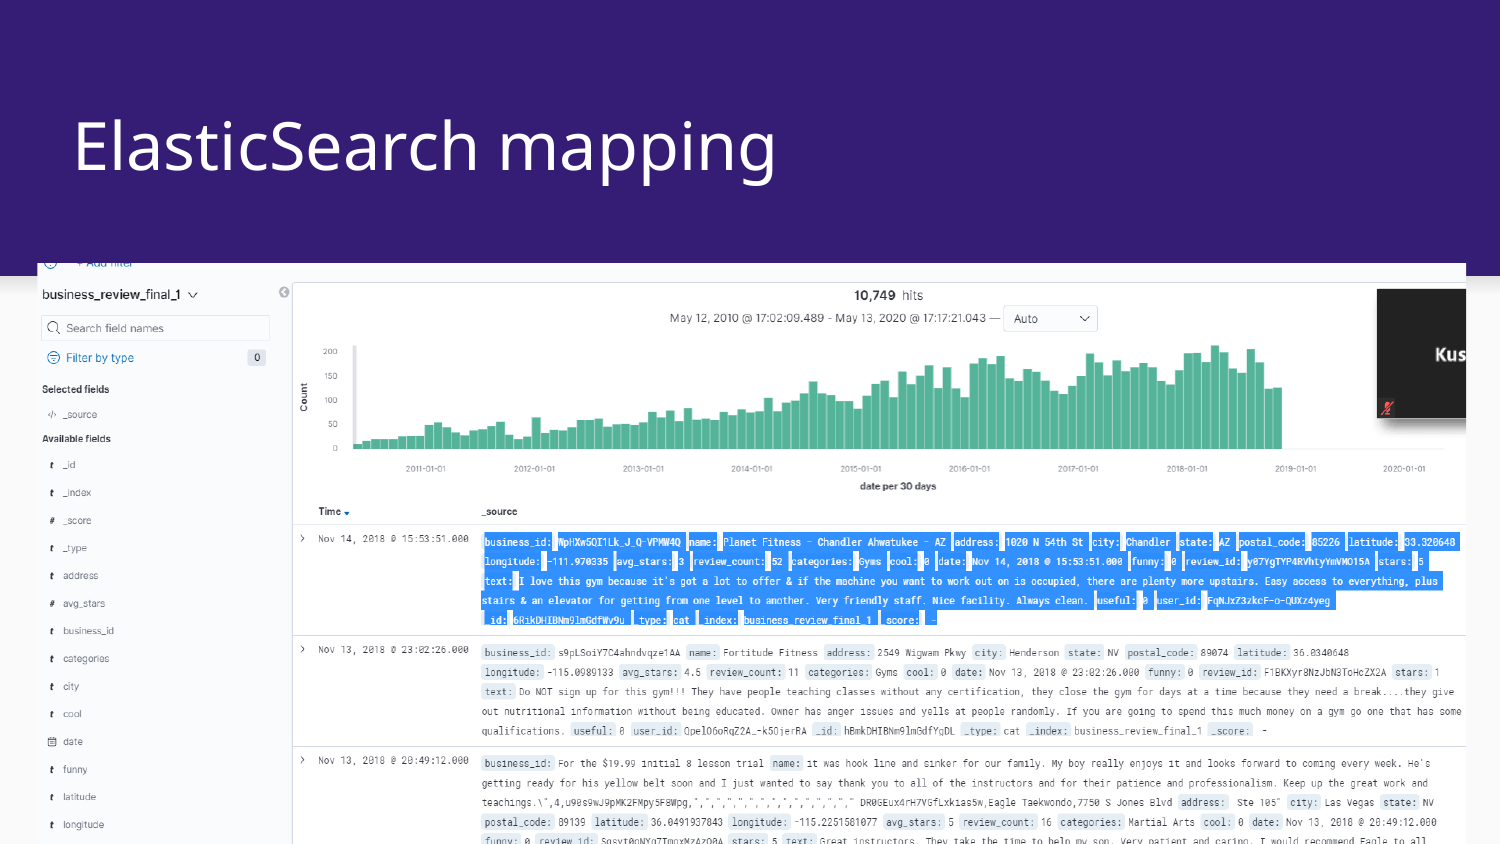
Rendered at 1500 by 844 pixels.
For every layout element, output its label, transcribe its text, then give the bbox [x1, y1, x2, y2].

picture [37, 263, 1467, 844]
title ElasticSearch mapping [57, 72, 1407, 199]
